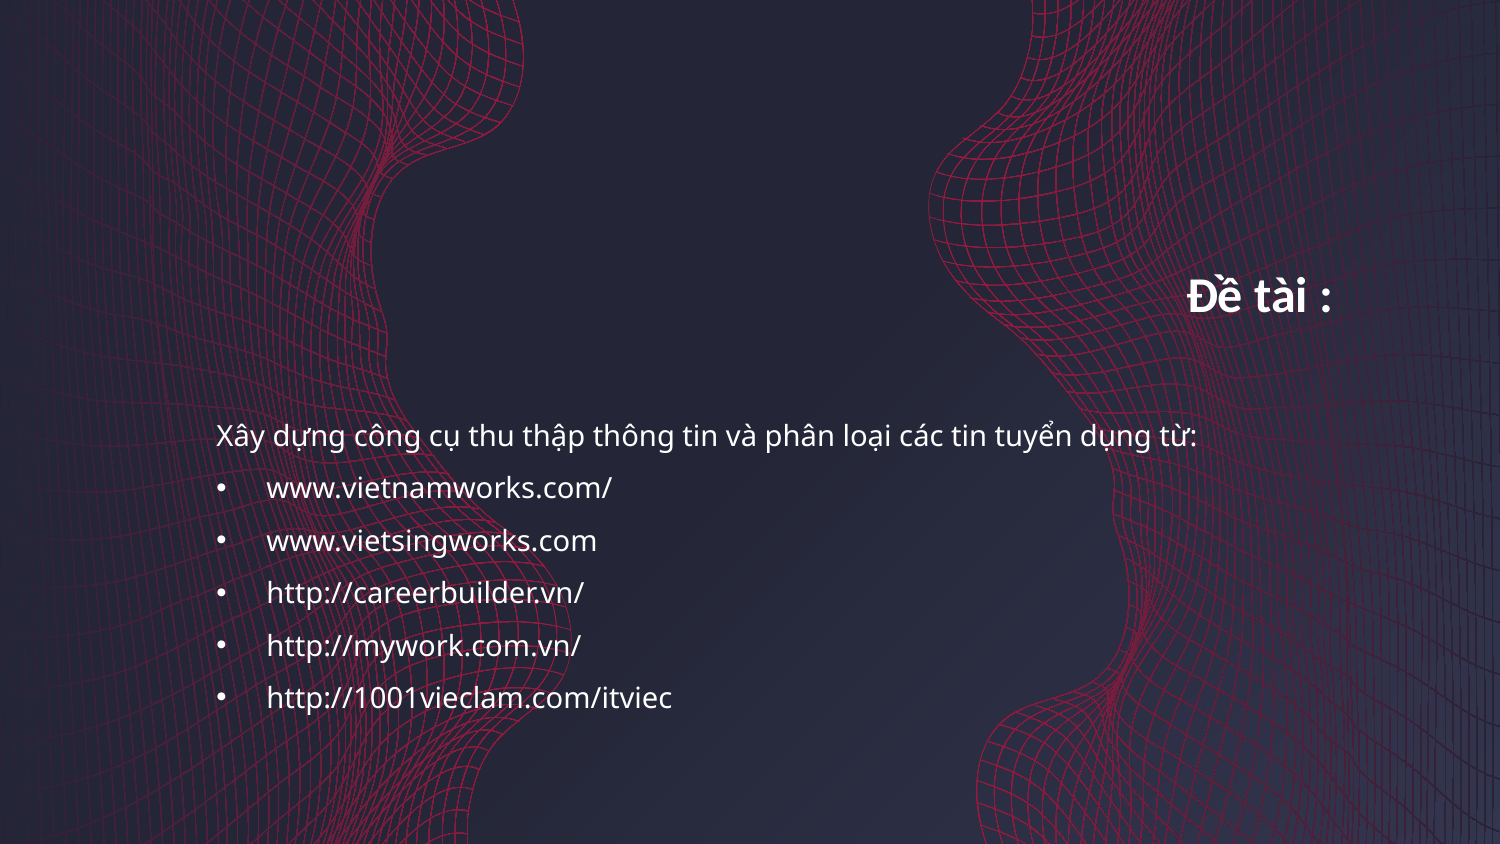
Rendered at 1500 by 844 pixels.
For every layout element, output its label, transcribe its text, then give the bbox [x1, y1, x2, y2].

subtitle Xây dựng công cụ thu thập thông tin và phân loại các tin tuyển dụng từ: www.vietnamworks.com/ www.vietsingworks.com http://careerbuilder.vn/ http://mywork.com.vn/ http://1001vieclam.com/itviec [176, 384, 1466, 624]
title Đề tài : [525, 170, 1349, 338]
